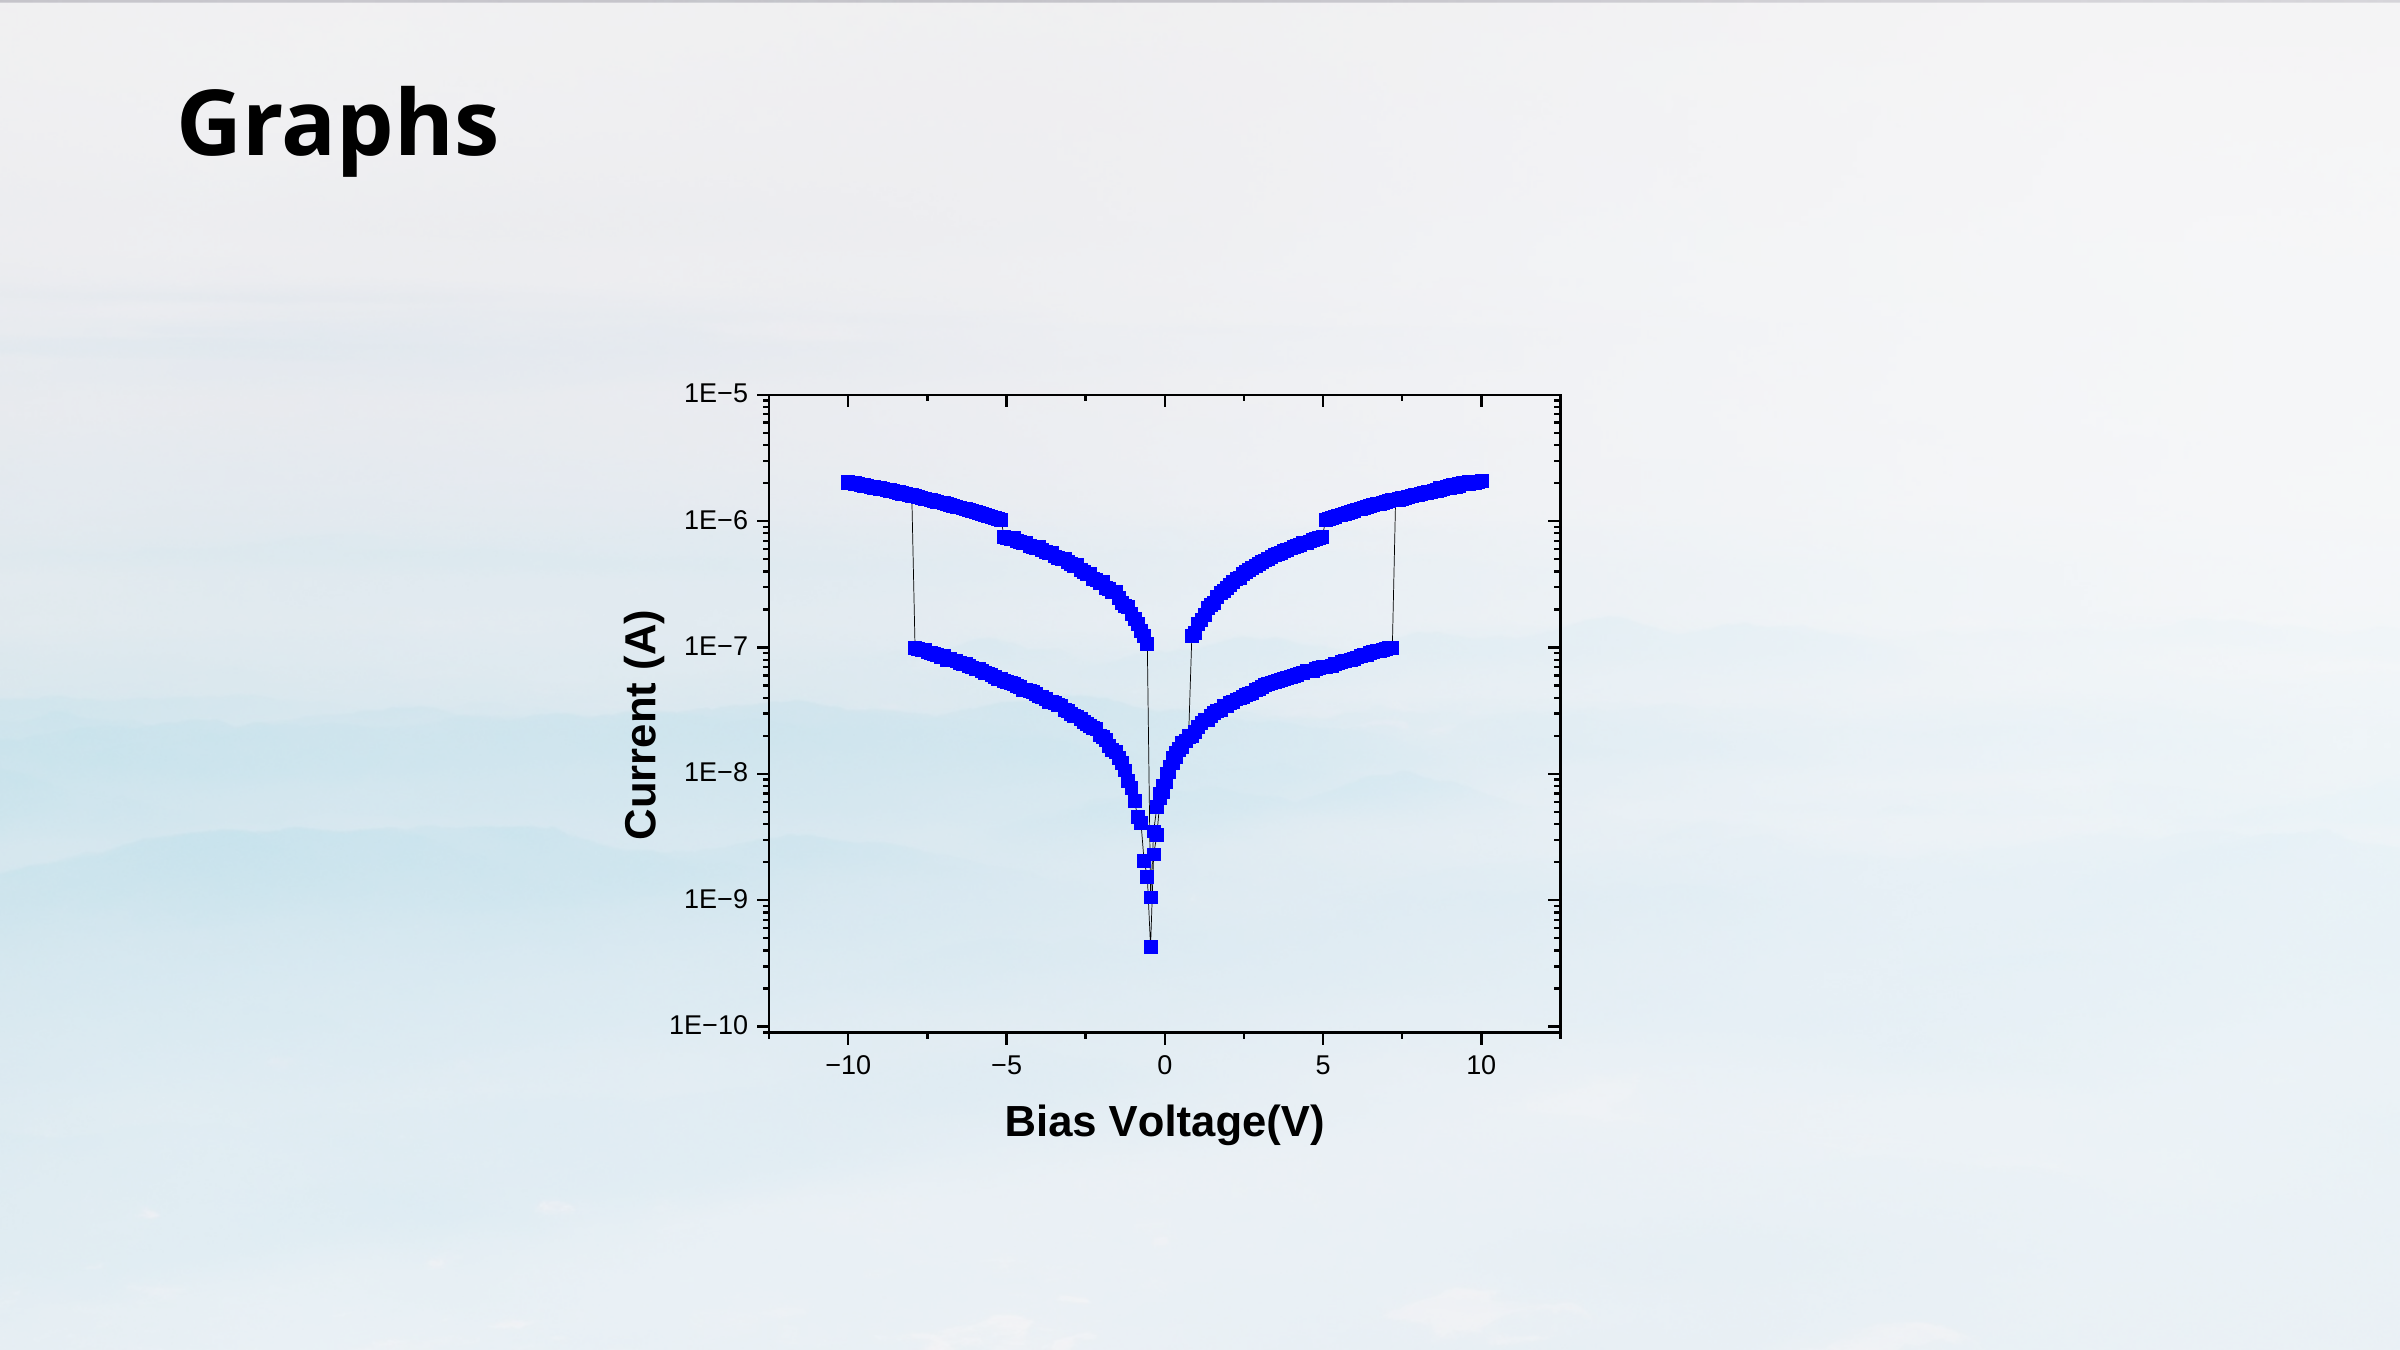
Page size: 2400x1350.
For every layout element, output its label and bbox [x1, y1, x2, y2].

picture [0, 0, 2400, 1350]
text_box [561, 291, 1723, 1181]
